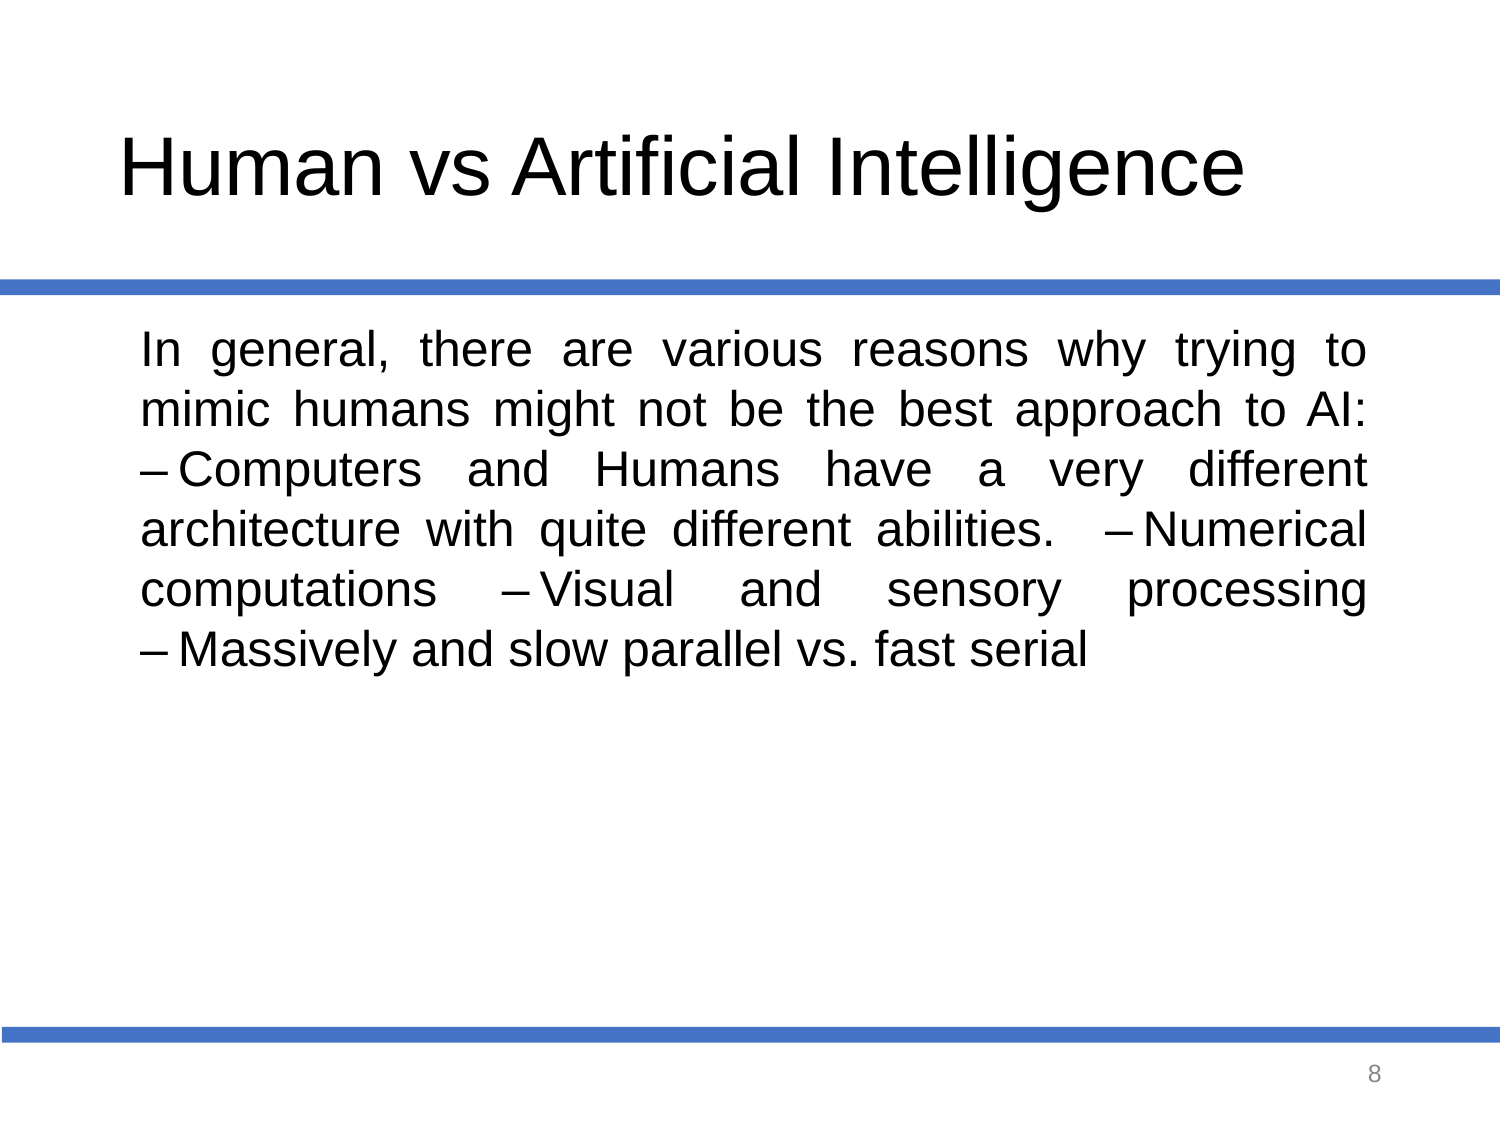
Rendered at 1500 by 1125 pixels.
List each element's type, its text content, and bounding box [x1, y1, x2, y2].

slide_number ‹#› [1059, 1042, 1397, 1103]
title Human vs Artificial Intelligence [103, 59, 1397, 278]
text_box In general, there are various reasons why trying to mimic humans might not be the best approach to AI: – Computers and Humans have a very different architecture with quite different abilities. – Numerical computations – Visual and sensory processing – Massively and slow parallel vs. fast serial [125, 308, 1384, 684]
